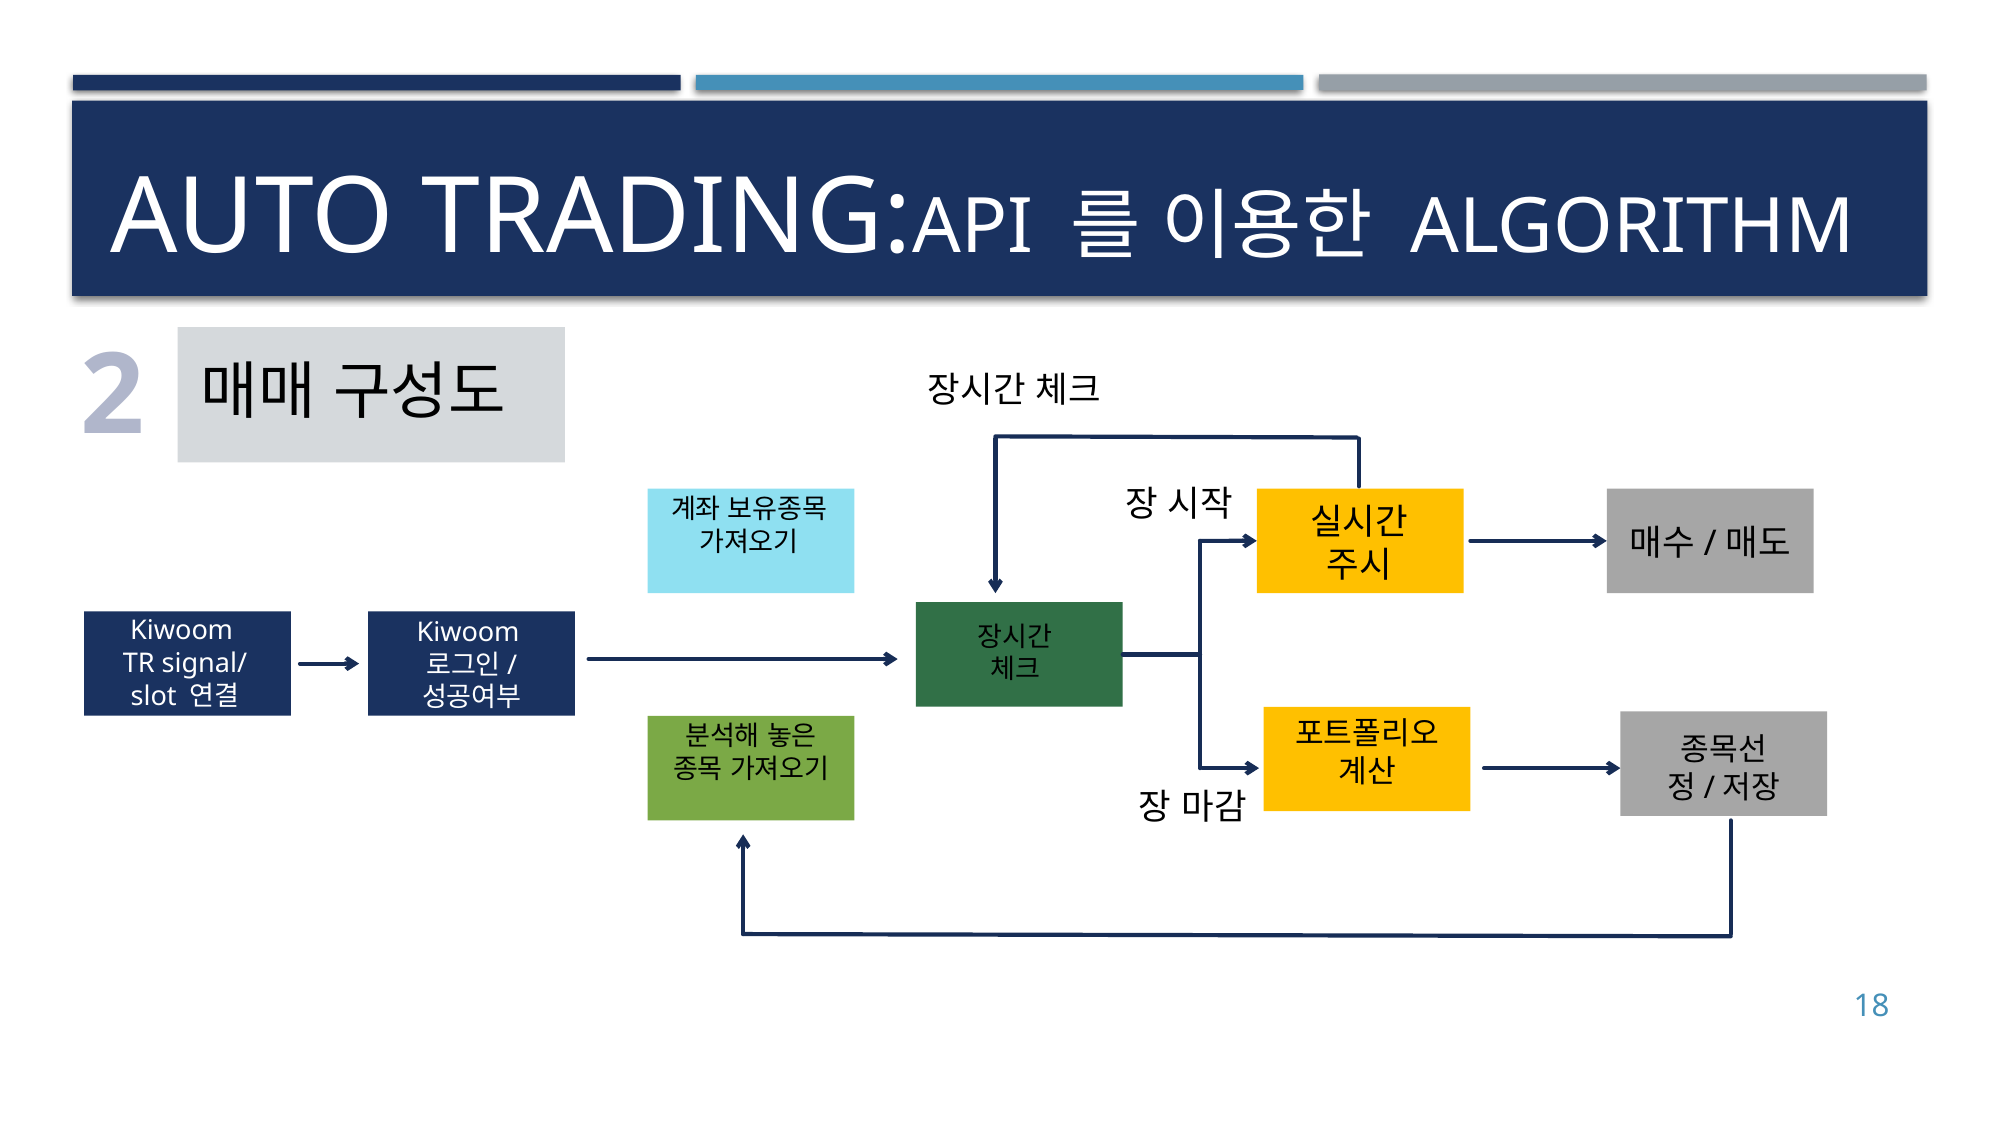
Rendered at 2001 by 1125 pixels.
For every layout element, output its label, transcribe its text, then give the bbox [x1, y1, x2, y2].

text_box 장 시작 [1039, 473, 1319, 531]
slide_number 18 [1732, 977, 1905, 1037]
text_box [1262, 705, 1472, 813]
text_box 포트폴리오 계산 [1270, 706, 1464, 796]
text_box [914, 600, 1124, 708]
text_box 실시간 주시 [1262, 492, 1456, 592]
title AUTO TRADING:API 를 이용한 ALGORITHM [95, 115, 1905, 282]
text_box 장시간 체크 [918, 612, 1112, 692]
text_box [176, 325, 567, 464]
text_box [282, 609, 293, 718]
text_box 종목선정/저장 [1626, 722, 1821, 812]
text_box [569, 609, 577, 718]
text_box 분석해 놓은 종목 가져오기 [654, 711, 848, 791]
text_box [1255, 487, 1465, 595]
text_box Kiwoom TR signal/ slot 연결 [88, 605, 282, 718]
text_box 매수/매도 [1613, 513, 1808, 571]
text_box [749, 933, 1732, 937]
text_box [82, 609, 88, 718]
text_box [646, 487, 856, 595]
text_box 2 [65, 313, 160, 464]
text_box 매매 구성도 [185, 343, 574, 434]
text_box Kiwoom 로그인/ 성공여부 [374, 607, 569, 720]
text_box [646, 714, 856, 822]
text_box 장 마감 [1053, 776, 1333, 834]
text_box [1605, 487, 1815, 595]
text_box [366, 609, 374, 718]
text_box 장시간 체크 [875, 360, 1154, 418]
text_box 계좌 보유종목 가져오기 [652, 484, 846, 565]
text_box [1619, 709, 1829, 818]
